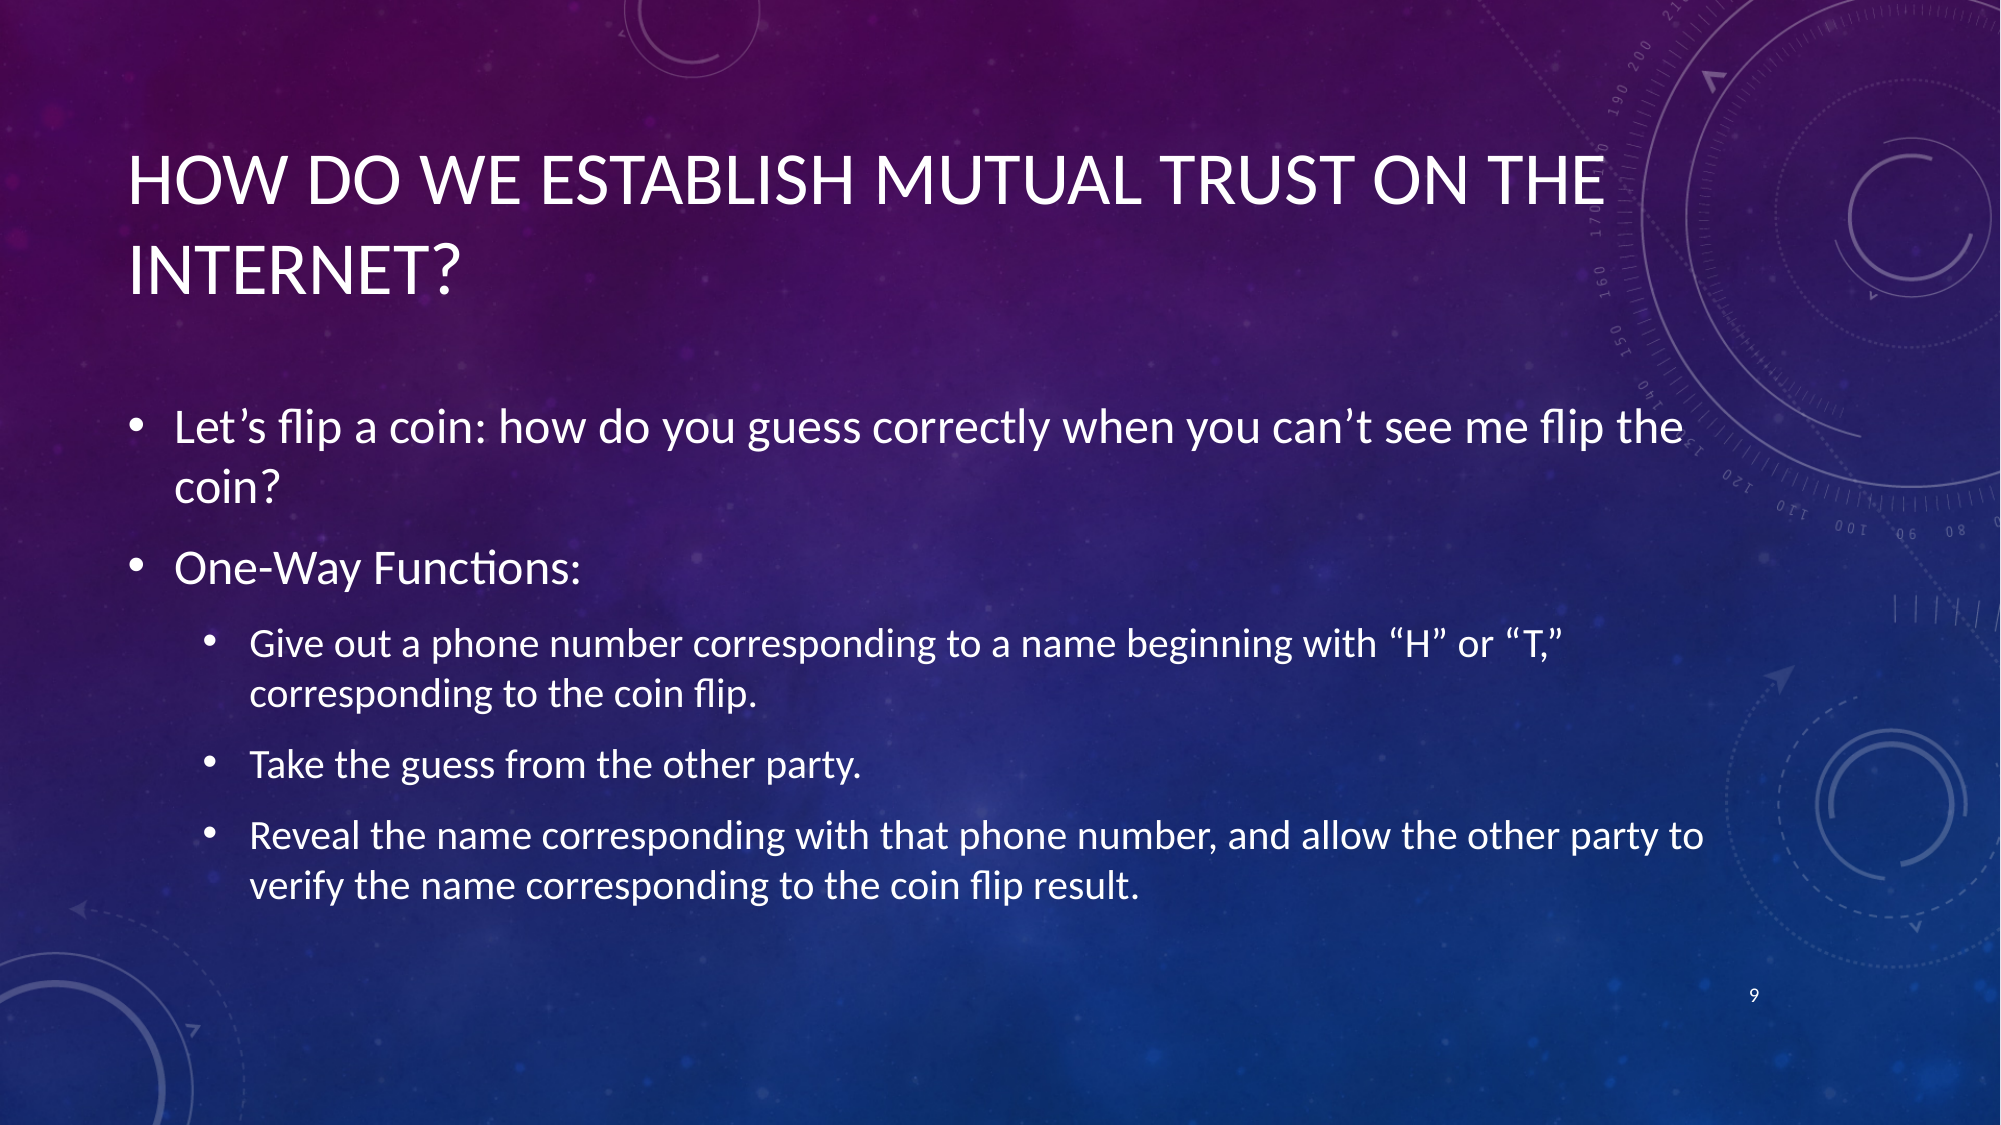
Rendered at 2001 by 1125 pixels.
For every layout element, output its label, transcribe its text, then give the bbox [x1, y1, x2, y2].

picture [0, 0, 2001, 1125]
slide_number 9 [1684, 963, 1775, 1025]
title HOW DO WE ESTABLISH MUTUAL TRUST ON THE INTERNET? [112, 99, 1775, 339]
list Let’s flip a coin: how do you guess correctly when you can’t see me flip the coin? One-Way Functions: Give out a phone number corresponding to a name beginning with “H” or “T,” corresponding to the coin flip. Take the guess from the other party. Reveal the name corresponding with that phone number, and allow the other party to verify the name corresponding to the coin flip result. [112, 351, 1775, 950]
